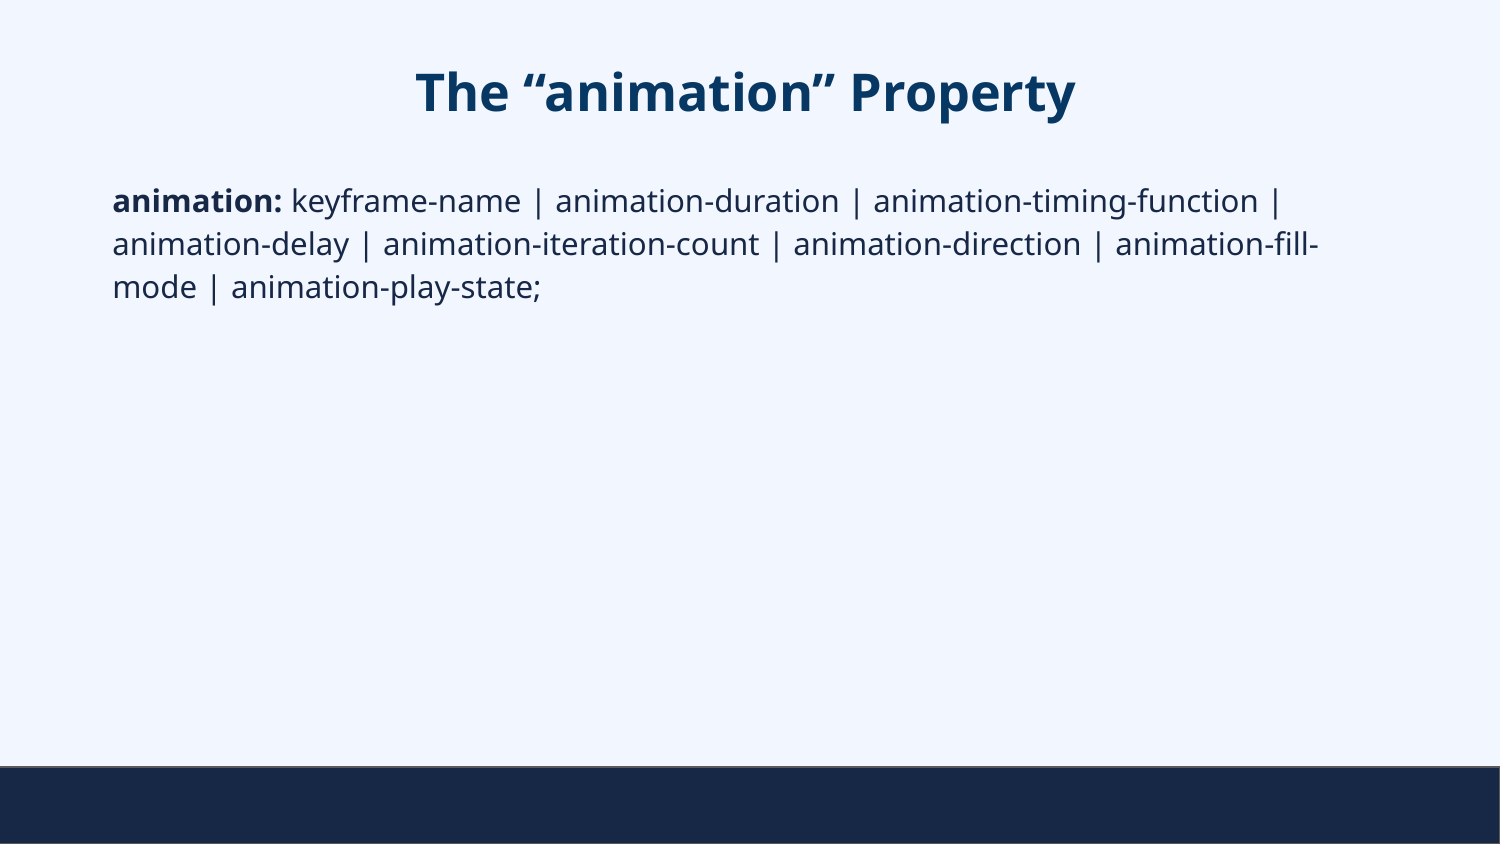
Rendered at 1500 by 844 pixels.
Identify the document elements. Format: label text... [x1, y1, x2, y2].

text_box animation: keyframe-name | animation-duration | animation-timing-function | animation-delay | animation-iteration-count | animation-direction | animation-fill-mode | animation-play-state; [97, 160, 1397, 724]
title The “animation” Property [29, 35, 1462, 148]
text_box [0, 767, 1500, 844]
